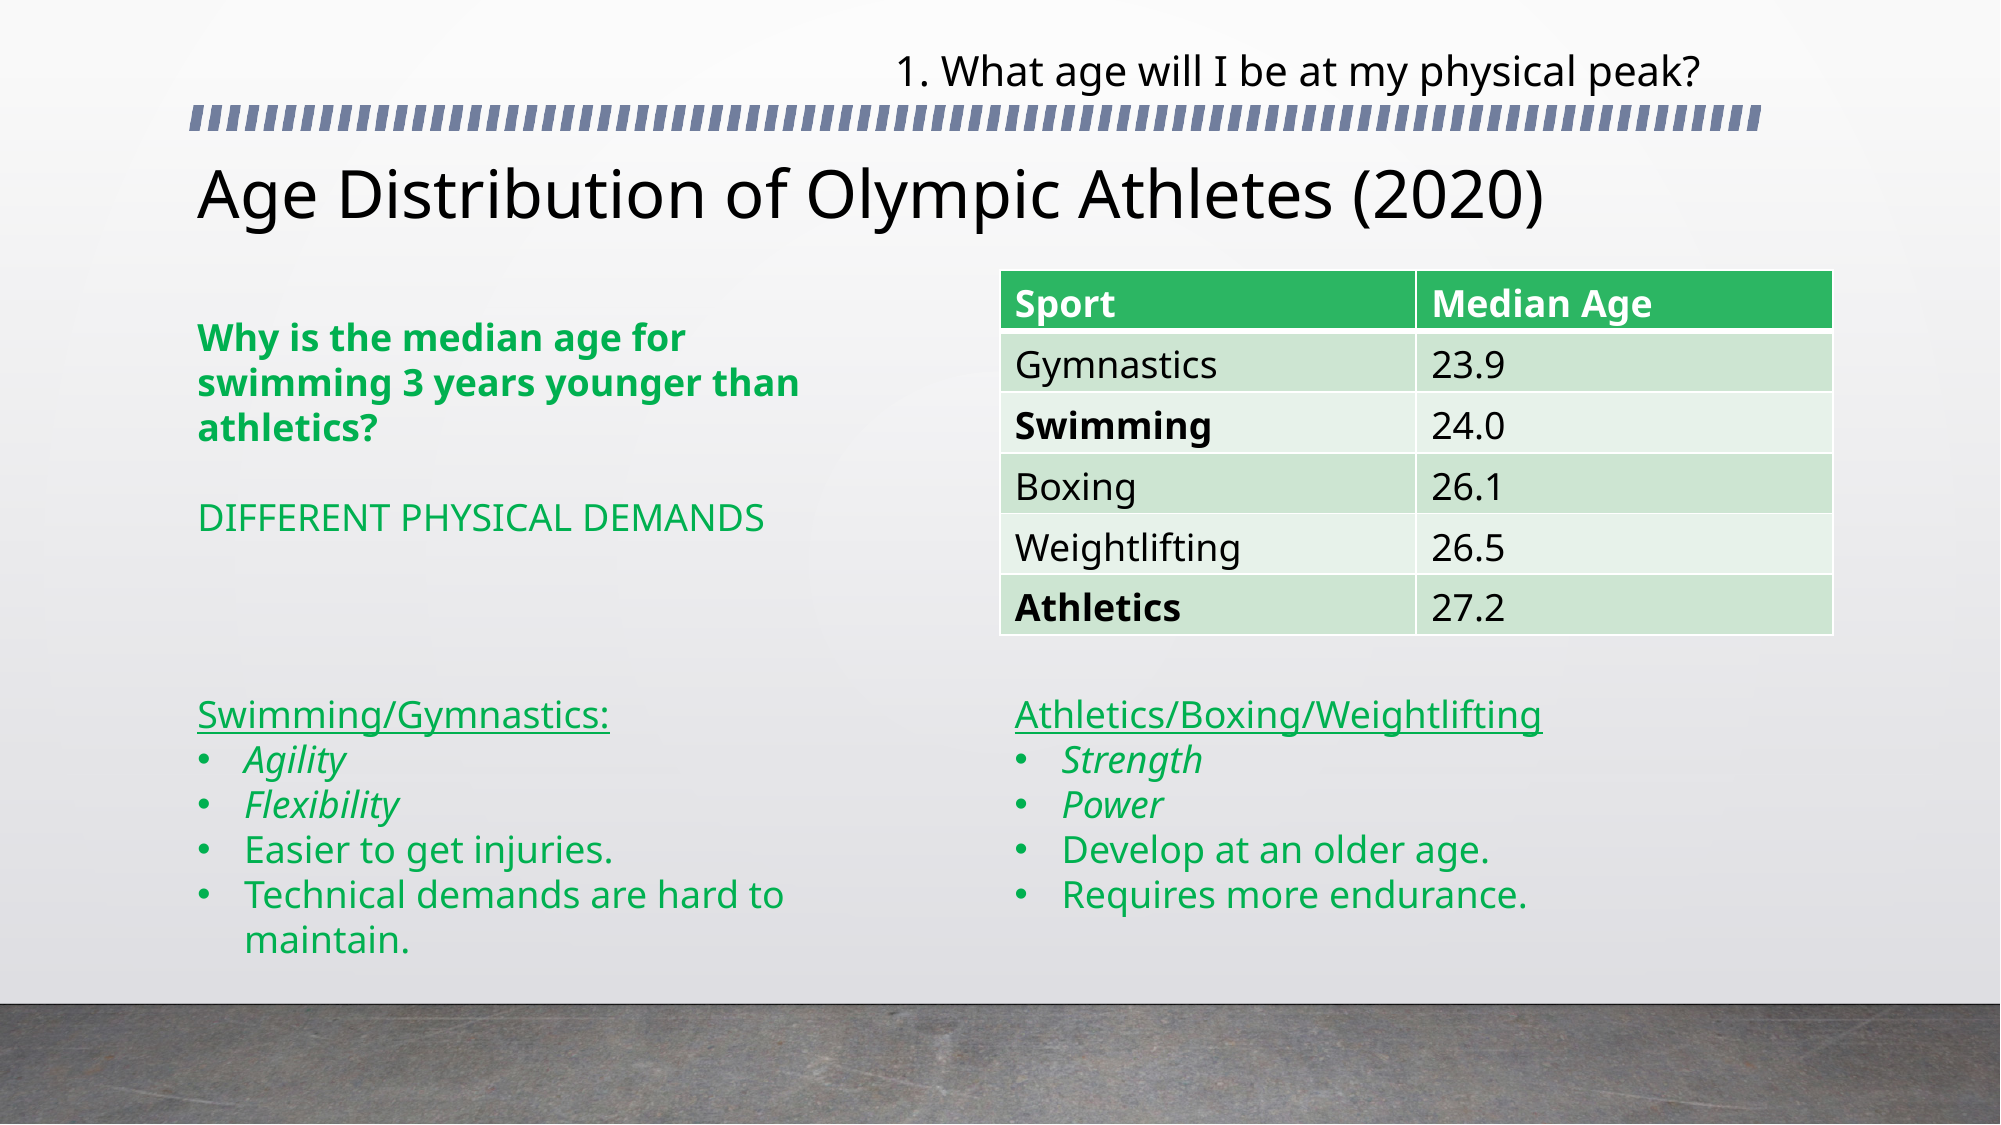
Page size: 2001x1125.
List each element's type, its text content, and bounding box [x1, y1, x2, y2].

text_box Athletics/Boxing/Weightlifting Strength Power Develop at an older age. Requires more endurance. [999, 683, 1833, 924]
table_cell Swimming [1001, 393, 1415, 452]
text_box Swimming/Gymnastics: Agility Flexibility Easier to get injuries. Technical demands are hard to maintain. [182, 683, 934, 1059]
table_cell Gymnastics [1001, 334, 1415, 391]
table_cell 26.5 [1417, 514, 1832, 573]
table_cell Weightlifting [1001, 514, 1415, 573]
table_header Sport [1001, 271, 1415, 328]
table_cell 23.9 [1417, 334, 1832, 391]
table_cell Athletics [1001, 575, 1415, 634]
text_box Why is the median age for swimming 3 years younger than athletics? DIFFERENT PHYSICAL DEMANDS [182, 306, 890, 682]
table_cell 27.2 [1417, 575, 1832, 634]
picture [0, 1004, 2000, 1124]
text_box Age Distribution of Olympic Athletes (2020) [182, 153, 1758, 260]
table_header Median Age [1417, 271, 1832, 328]
title 1. What age will I be at my physical peak? [879, 42, 1809, 149]
table_cell 26.1 [1417, 454, 1832, 513]
table_cell 24.0 [1417, 393, 1832, 452]
table_cell Boxing [1001, 454, 1415, 513]
